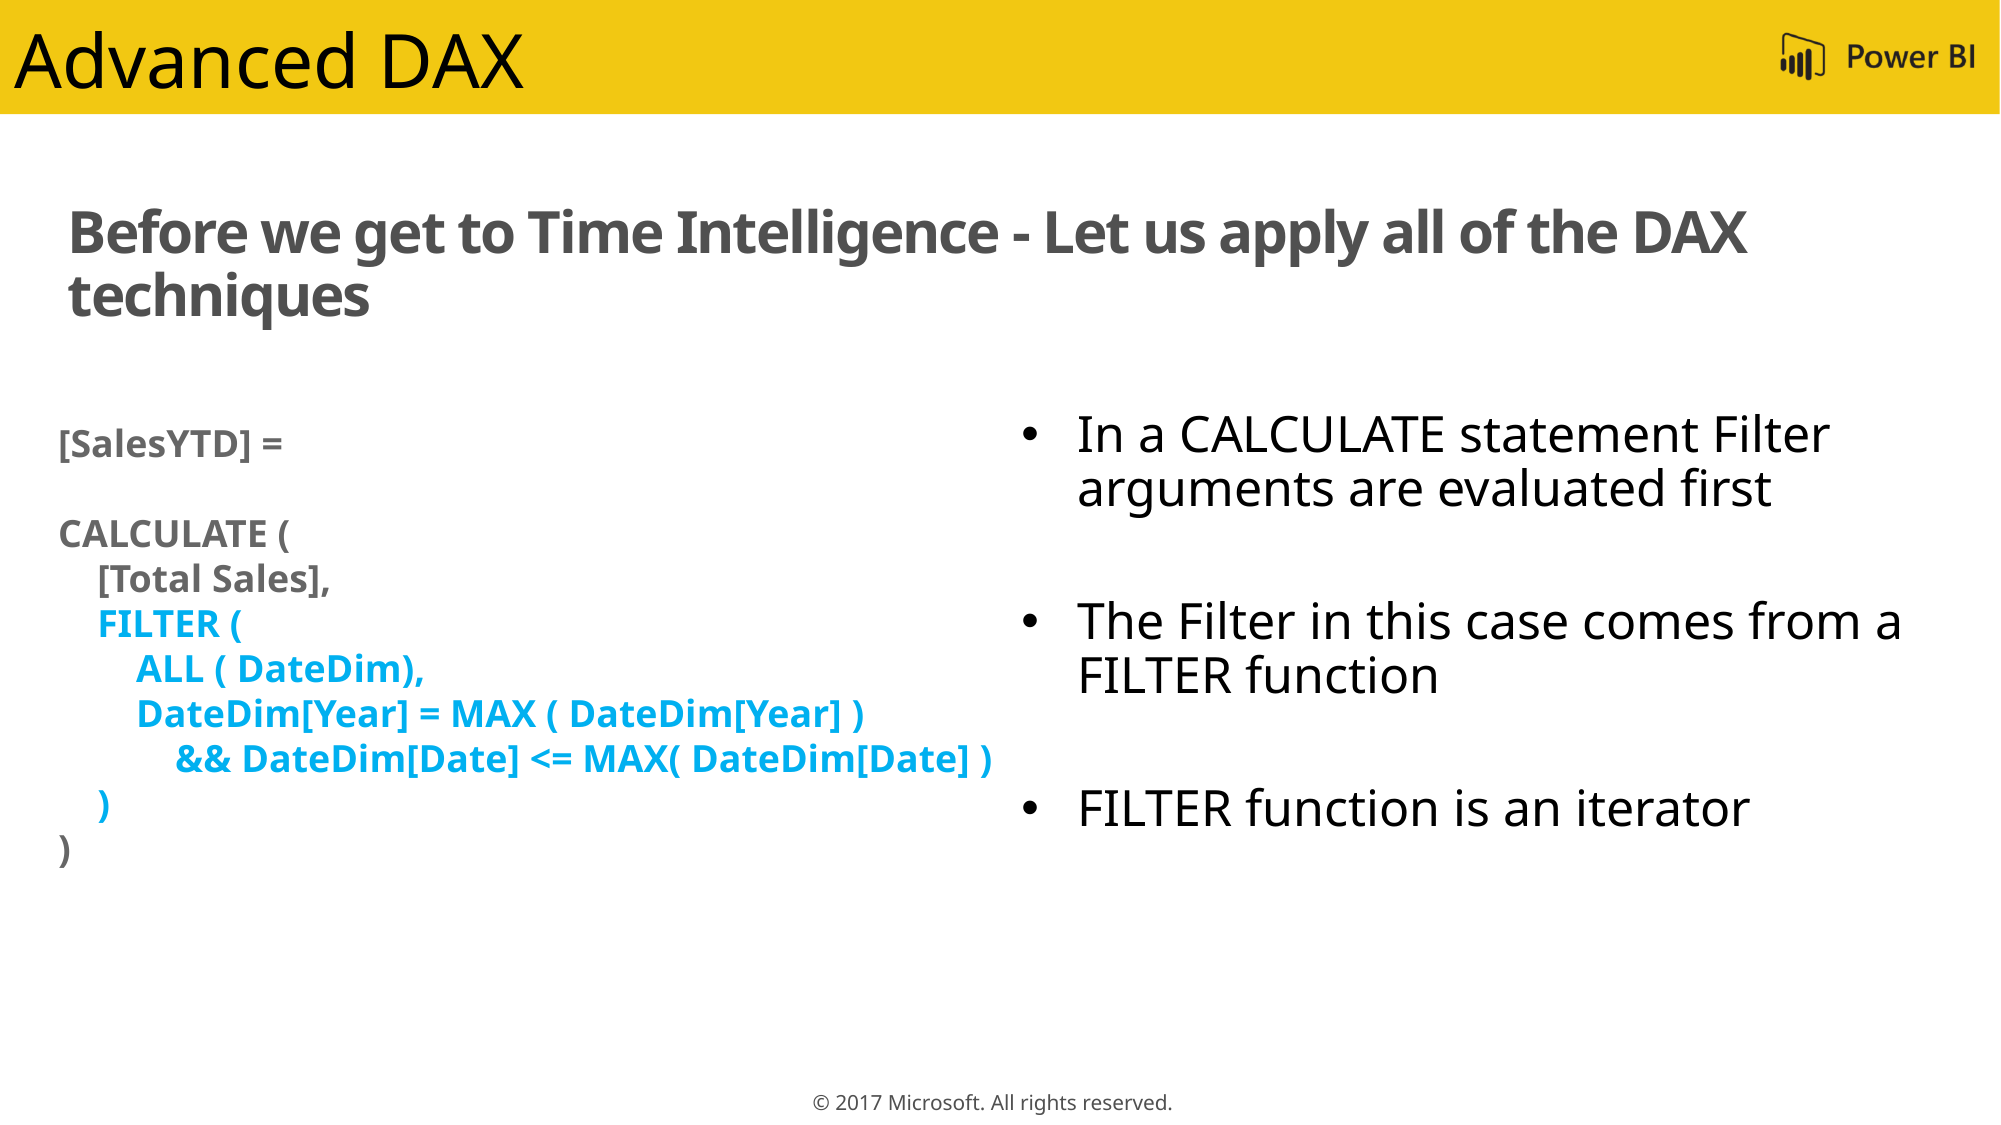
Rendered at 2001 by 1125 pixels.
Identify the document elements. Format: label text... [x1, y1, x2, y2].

footer © 2017 Microsoft. All rights reserved. [663, 1084, 1338, 1122]
text_box [0, 0, 2000, 115]
text_box [SalesYTD] = CALCULATE ( [Total Sales], FILTER ( ALL ( DateDim), DateDim[Year] = MAX ( DateDim[Year] ) && DateDim[Date] <= MAX( DateDim[Date] ) ) ) [58, 419, 1046, 870]
text_box In a CALCULATE statement Filter arguments are evaluated first The Filter in this case comes from a FILTER function FILTER function is an iterator [931, 402, 1932, 845]
picture [1768, 23, 1985, 91]
text_box Advanced DAX [0, 5, 1879, 111]
title Before we get to Time Intelligence - Let us apply all of the DAX techniques [43, 188, 1956, 275]
